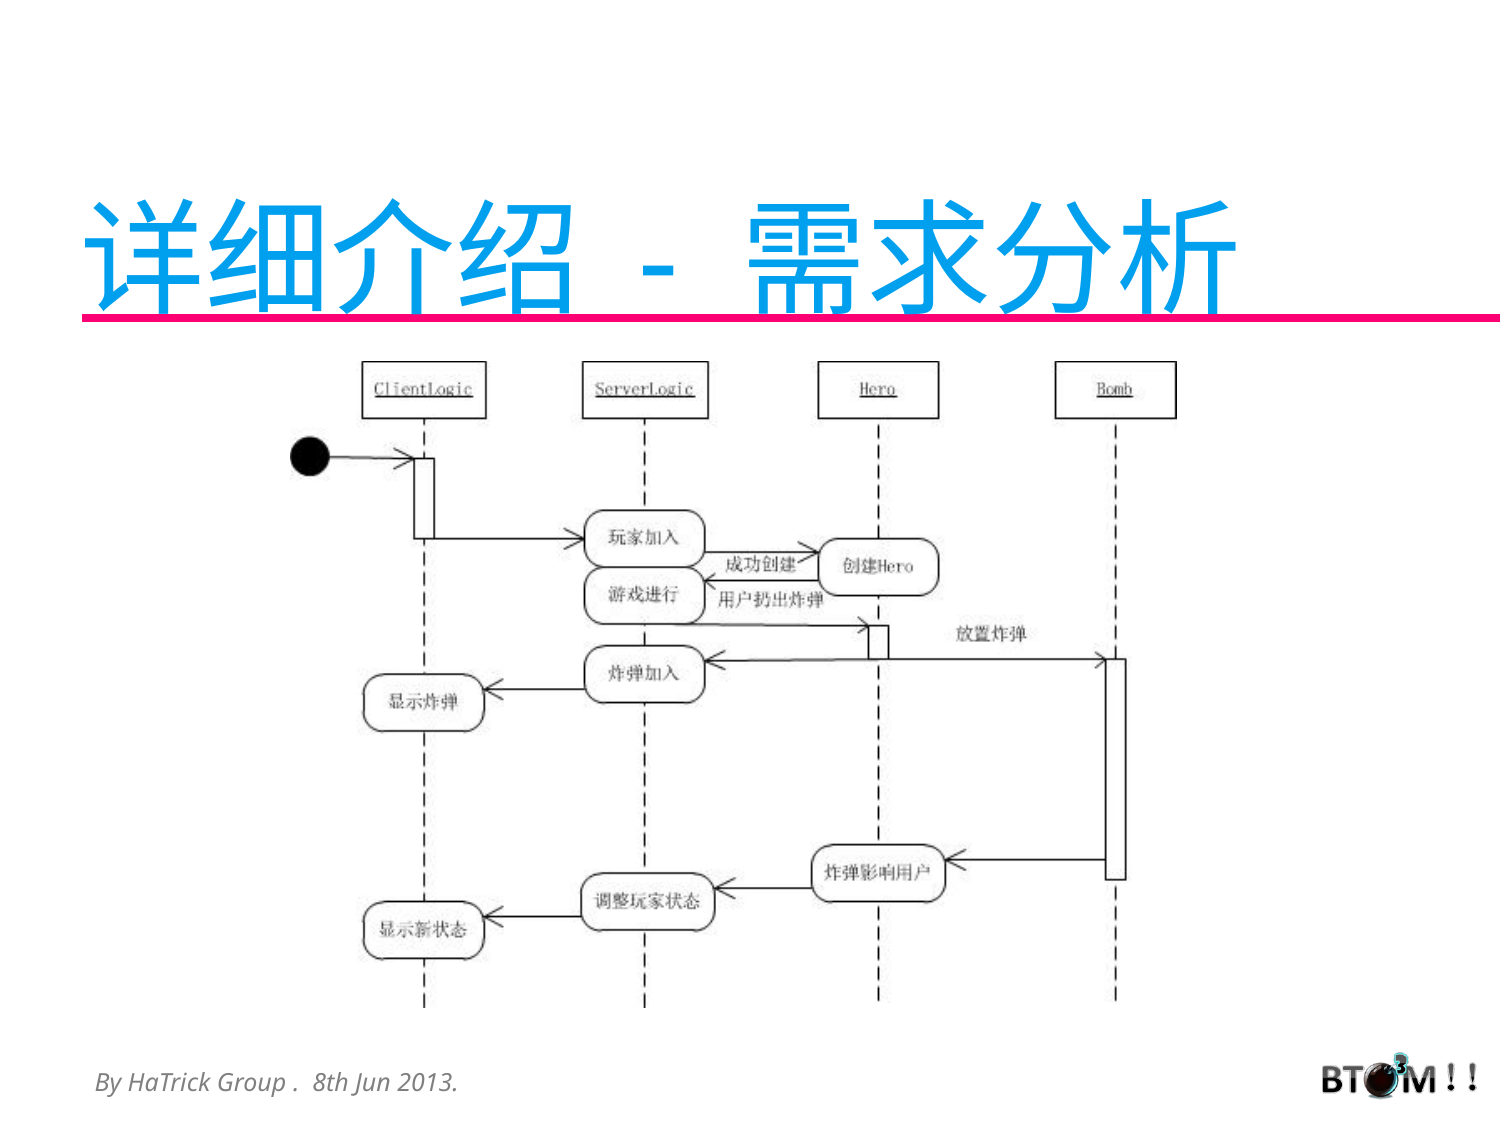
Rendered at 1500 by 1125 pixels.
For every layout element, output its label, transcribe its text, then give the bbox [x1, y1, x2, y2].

picture [290, 361, 1177, 1008]
text_box 详细介绍 - 需求分析 [80, 149, 1242, 337]
text_box By HaTrick Group . 8th Jun 2013. [79, 1058, 506, 1104]
picture [1316, 1047, 1483, 1105]
